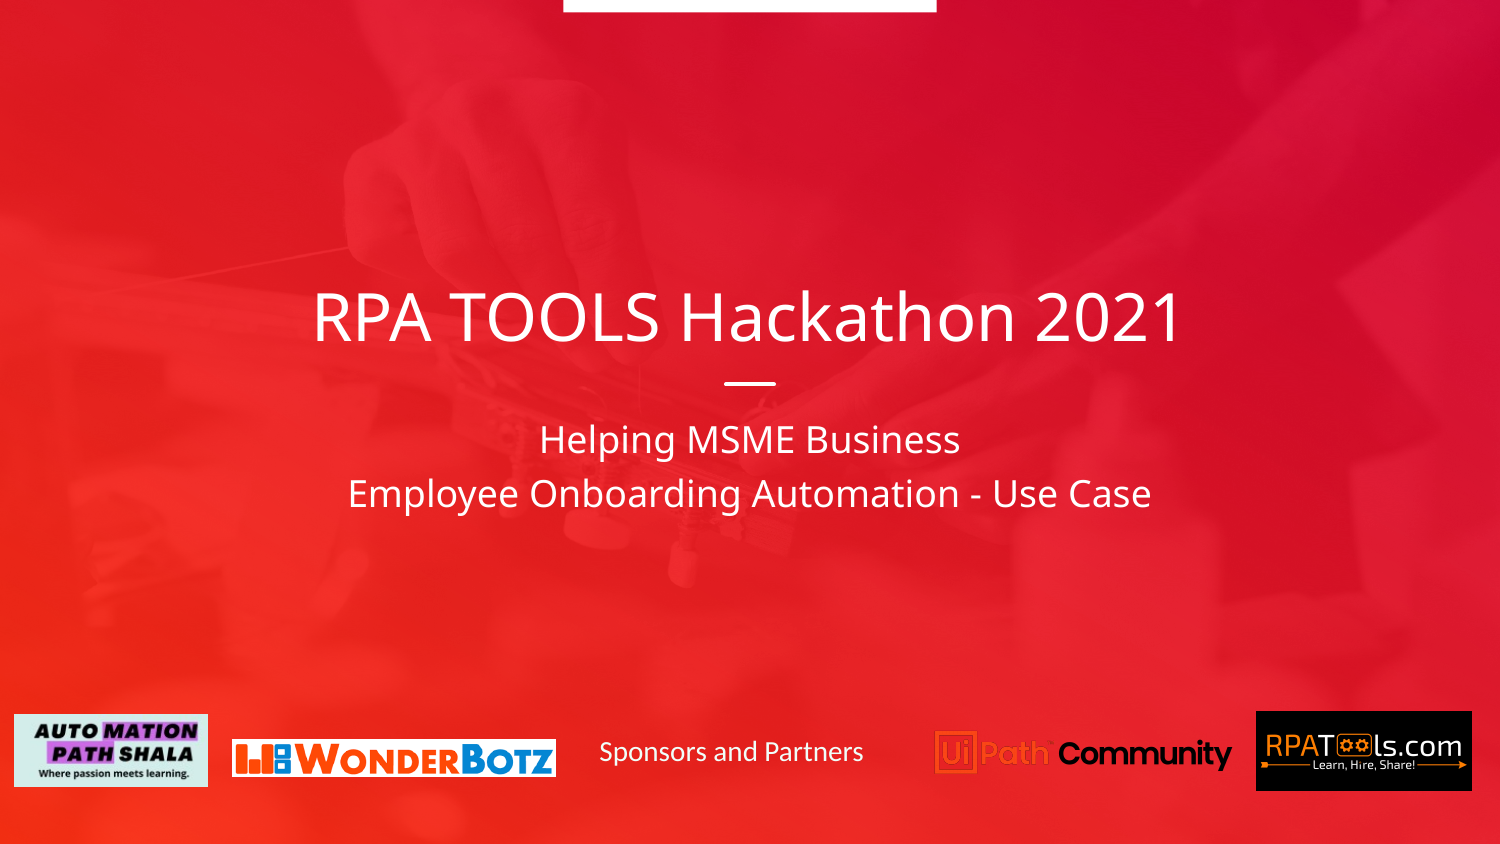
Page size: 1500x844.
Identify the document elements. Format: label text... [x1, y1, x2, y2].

picture [14, 714, 208, 787]
picture [231, 738, 556, 777]
list Helping MSME Business Employee Onboarding Automation - Use Case [281, 407, 1219, 533]
picture [1256, 710, 1472, 791]
picture [932, 728, 1234, 778]
title RPA TOOLS Hackathon 2021 [281, 276, 1219, 355]
